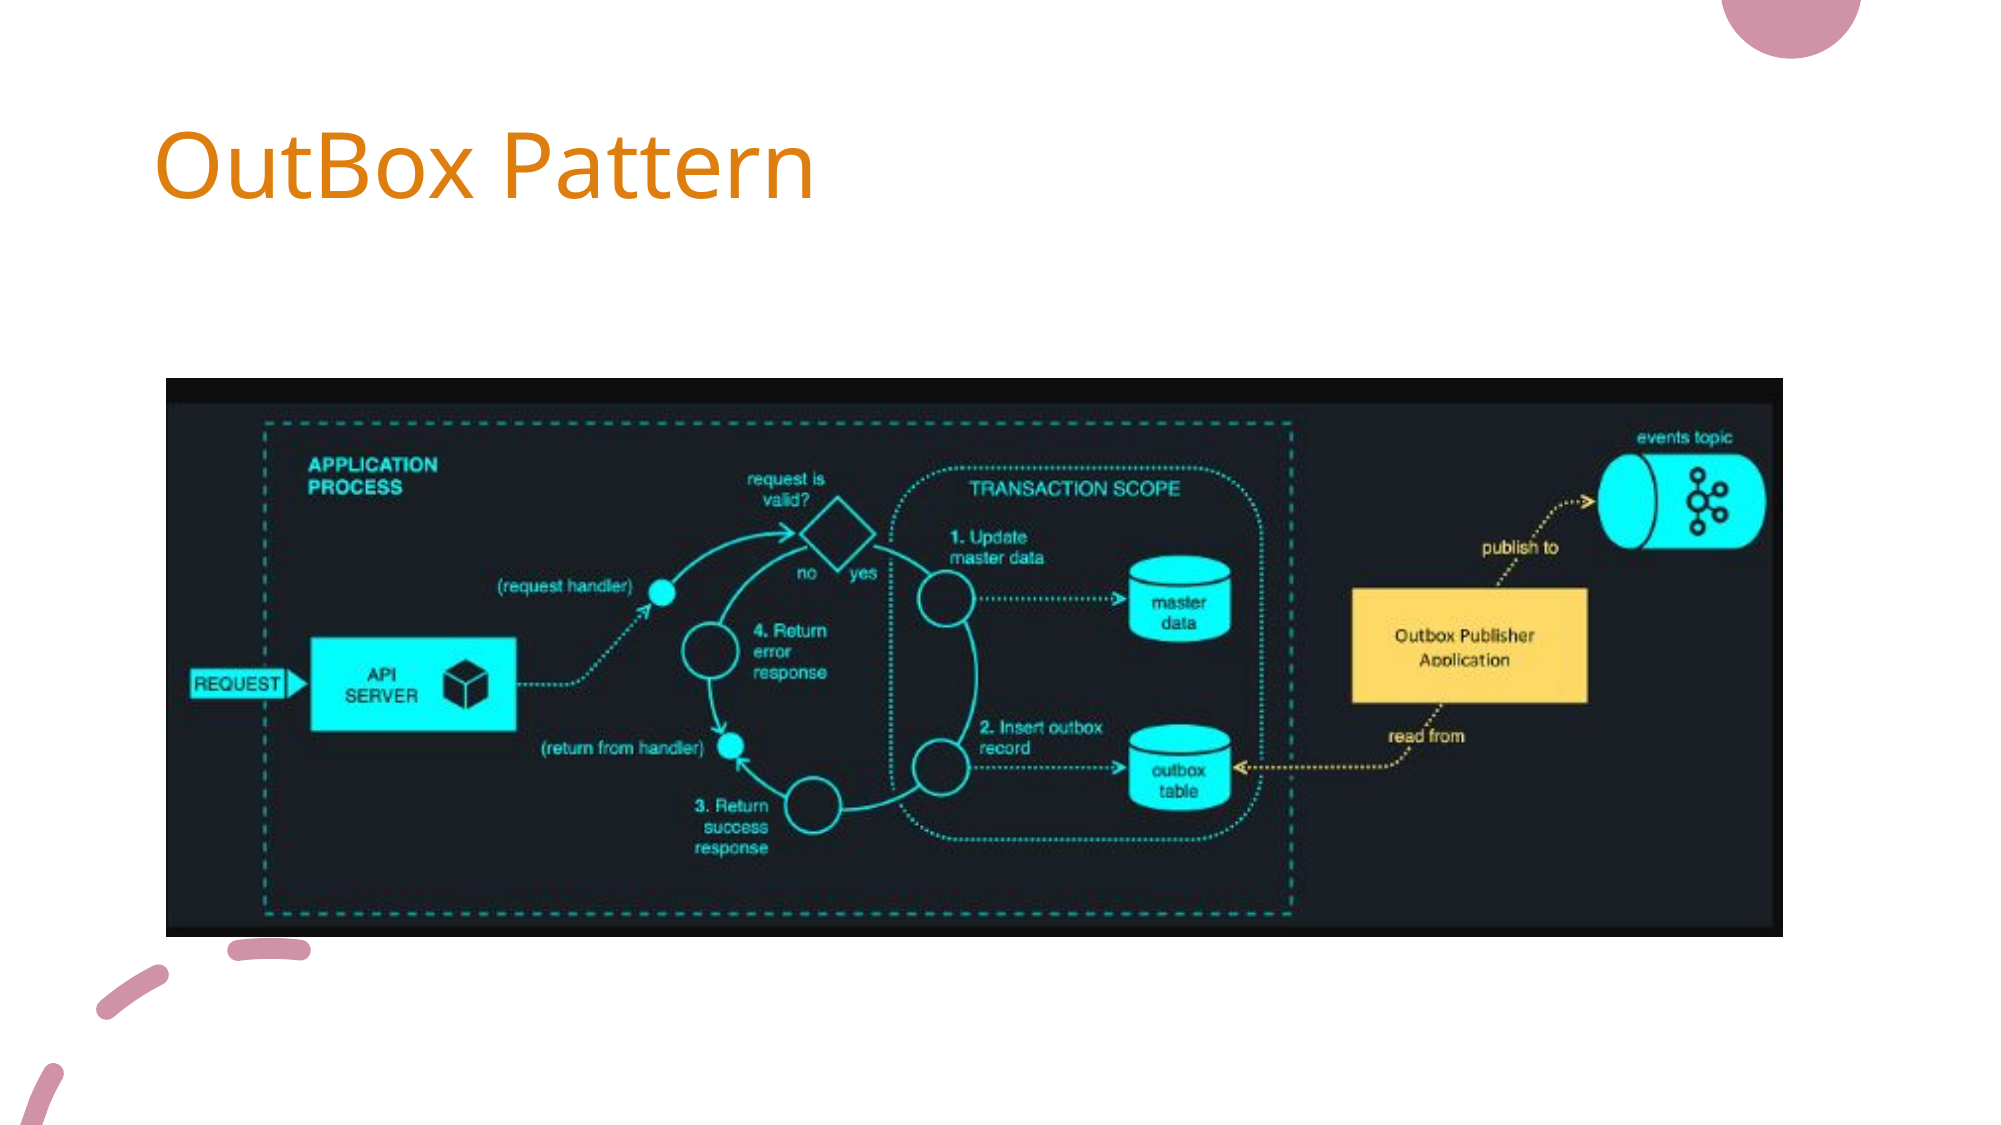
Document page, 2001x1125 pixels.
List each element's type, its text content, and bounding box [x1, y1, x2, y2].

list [166, 377, 1783, 937]
title OutBox Pattern [137, 59, 1863, 278]
